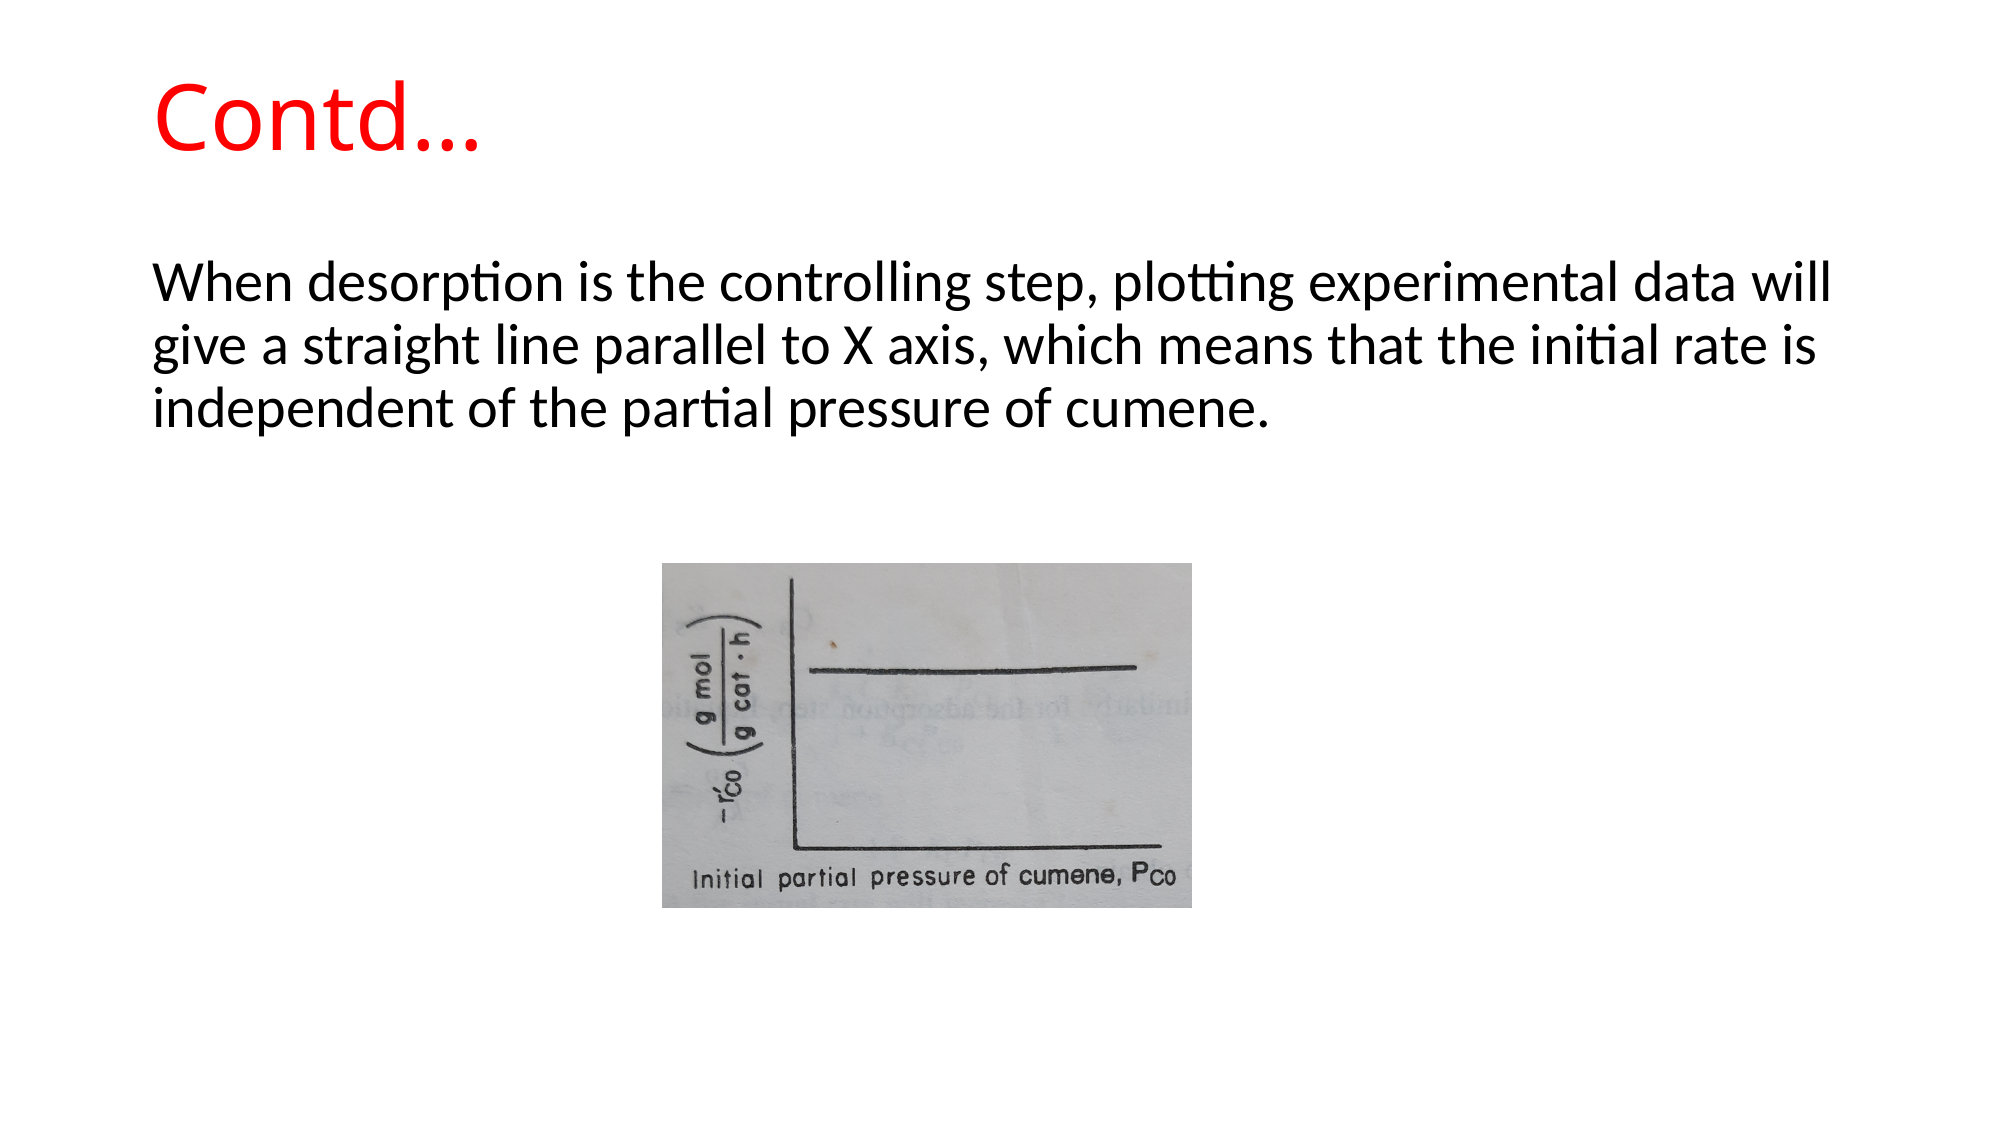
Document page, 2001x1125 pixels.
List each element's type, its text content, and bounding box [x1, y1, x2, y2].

list When desorption is the controlling step, plotting experimental data will give a straight line parallel to X axis, which means that the initial rate is independent of the partial pressure of cumene. [137, 244, 1863, 1014]
picture [662, 563, 1192, 909]
title Contd… [137, 59, 1863, 182]
